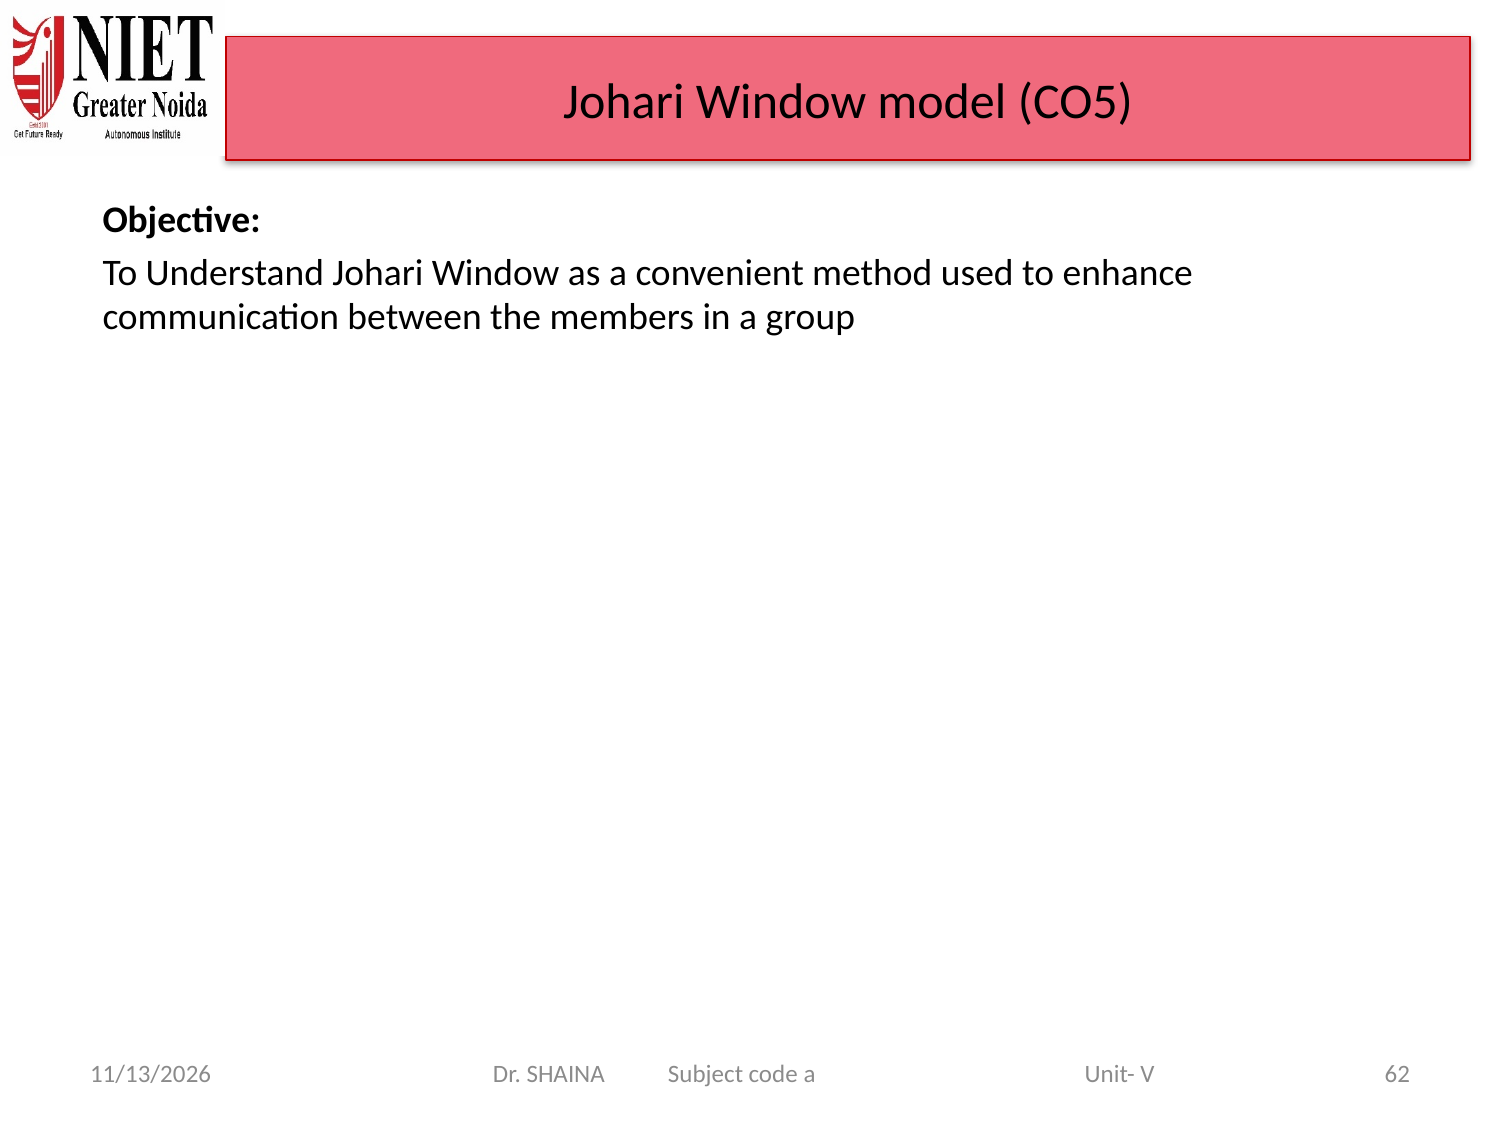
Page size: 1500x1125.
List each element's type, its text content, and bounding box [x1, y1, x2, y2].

picture [0, 0, 226, 156]
slide_number 62 [1337, 1042, 1425, 1103]
list Objective: To Understand Johari Window as a convenient method used to enhance communication between the members in a group [87, 187, 1438, 930]
text_box Johari Window model (CO5) [227, 36, 1471, 161]
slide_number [75, 1042, 250, 1103]
footer Dr. SHAINA Subject code a Unit- V [412, 1042, 1238, 1103]
